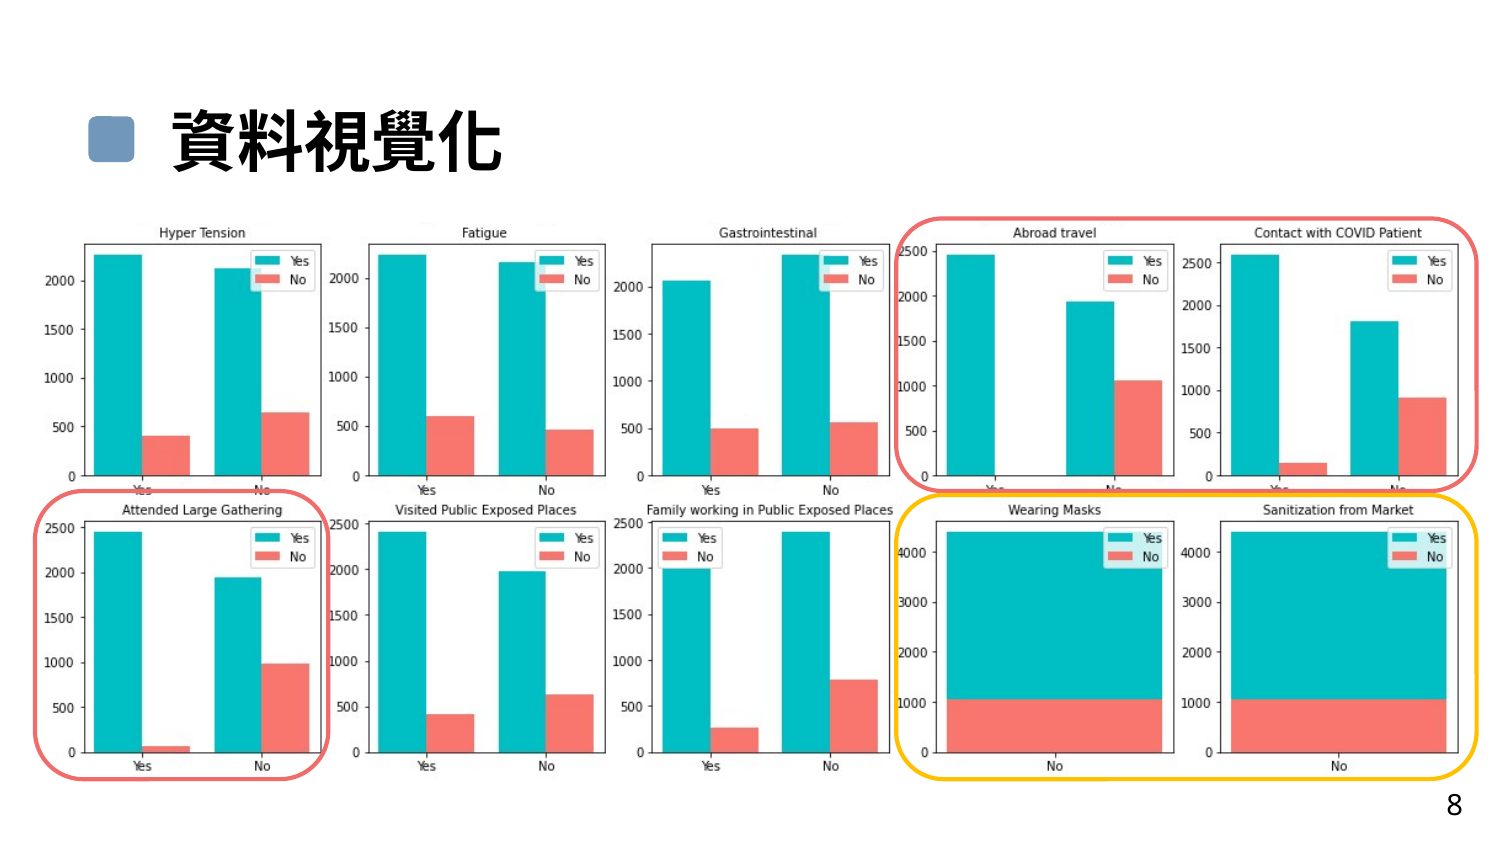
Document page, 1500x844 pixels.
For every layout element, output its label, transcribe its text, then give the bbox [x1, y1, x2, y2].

picture [34, 222, 1466, 780]
text_box [1471, 515, 1479, 759]
text_box [88, 116, 135, 163]
text_box 資料視覺化 [156, 92, 670, 187]
text_box [923, 216, 1450, 220]
text_box [1471, 238, 1479, 472]
text_box 8 [1409, 779, 1500, 844]
